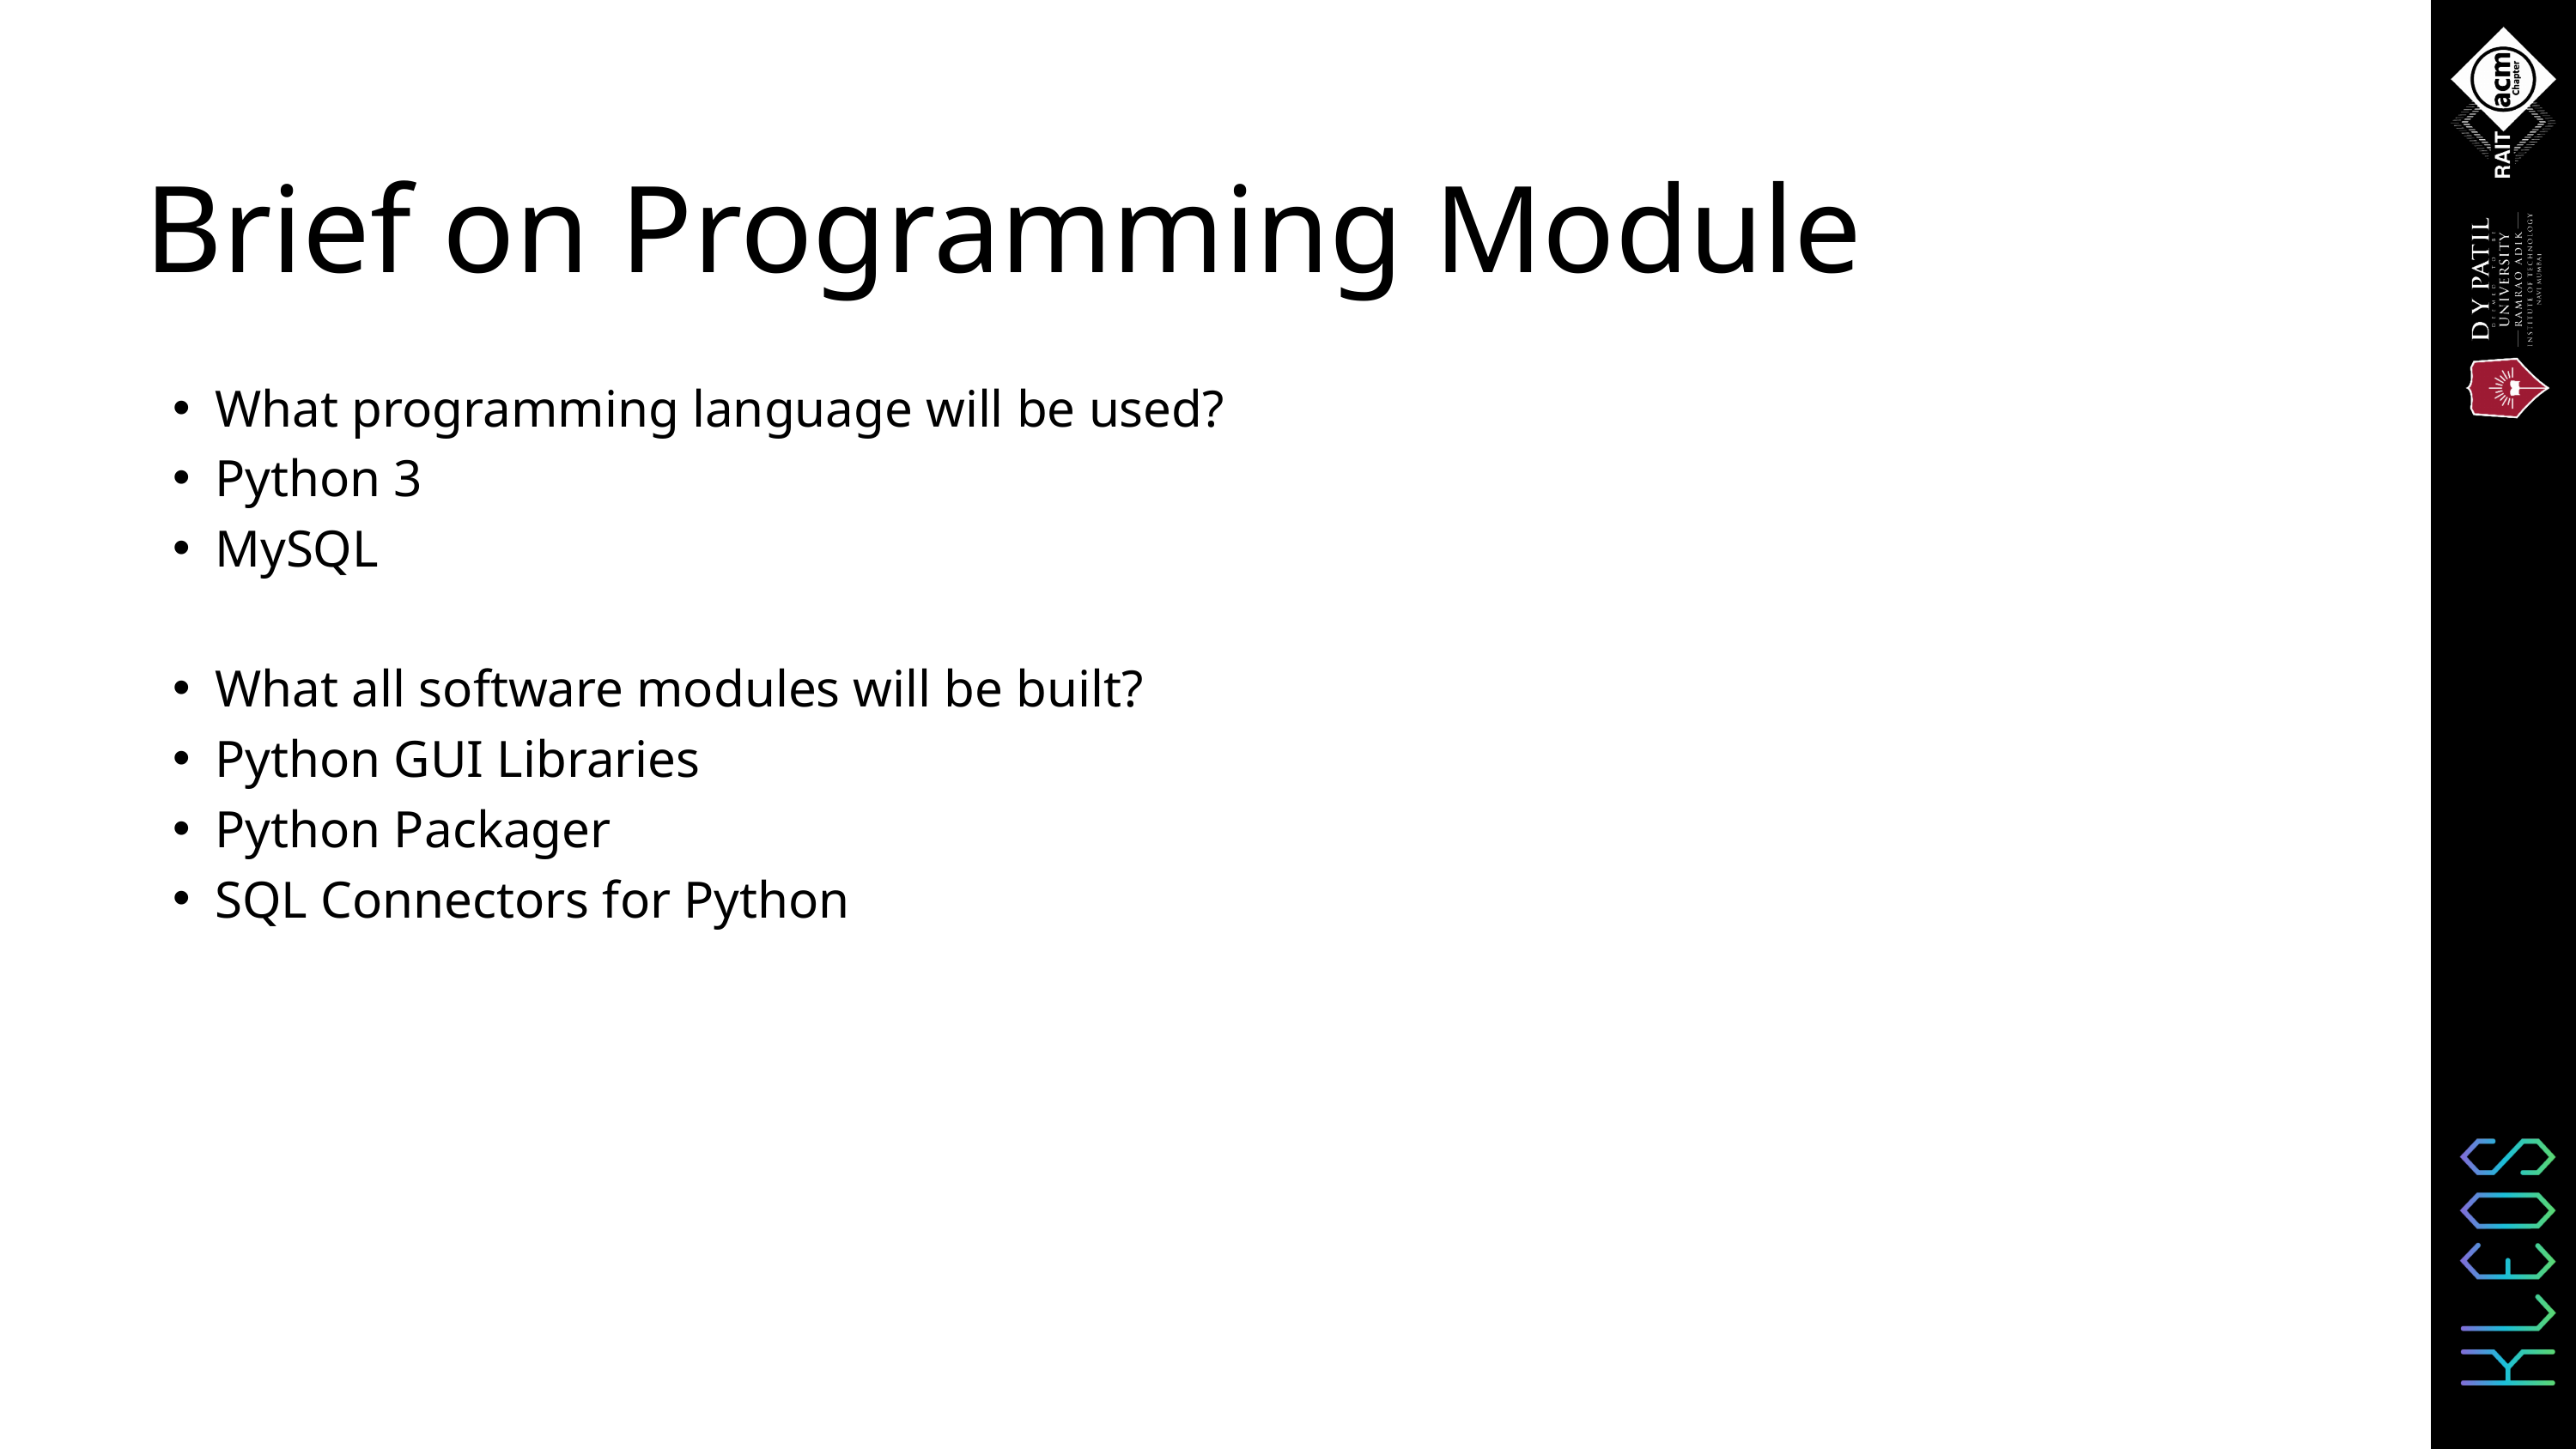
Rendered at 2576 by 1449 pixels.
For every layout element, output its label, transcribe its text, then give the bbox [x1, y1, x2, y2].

text_box Brief on Programming Module [144, 129, 1882, 297]
picture [2397, 265, 2576, 361]
picture [2384, 1213, 2576, 1311]
picture [2427, 49, 2576, 155]
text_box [2430, 369, 2576, 1212]
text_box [2430, 161, 2576, 264]
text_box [2430, 0, 2576, 48]
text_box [2430, 1318, 2576, 1449]
text_box What programming language will be used? Python 3 MySQL What all software modules will be built? Python GUI Libraries Python Packager SQL Connectors for Python [130, 367, 2147, 998]
